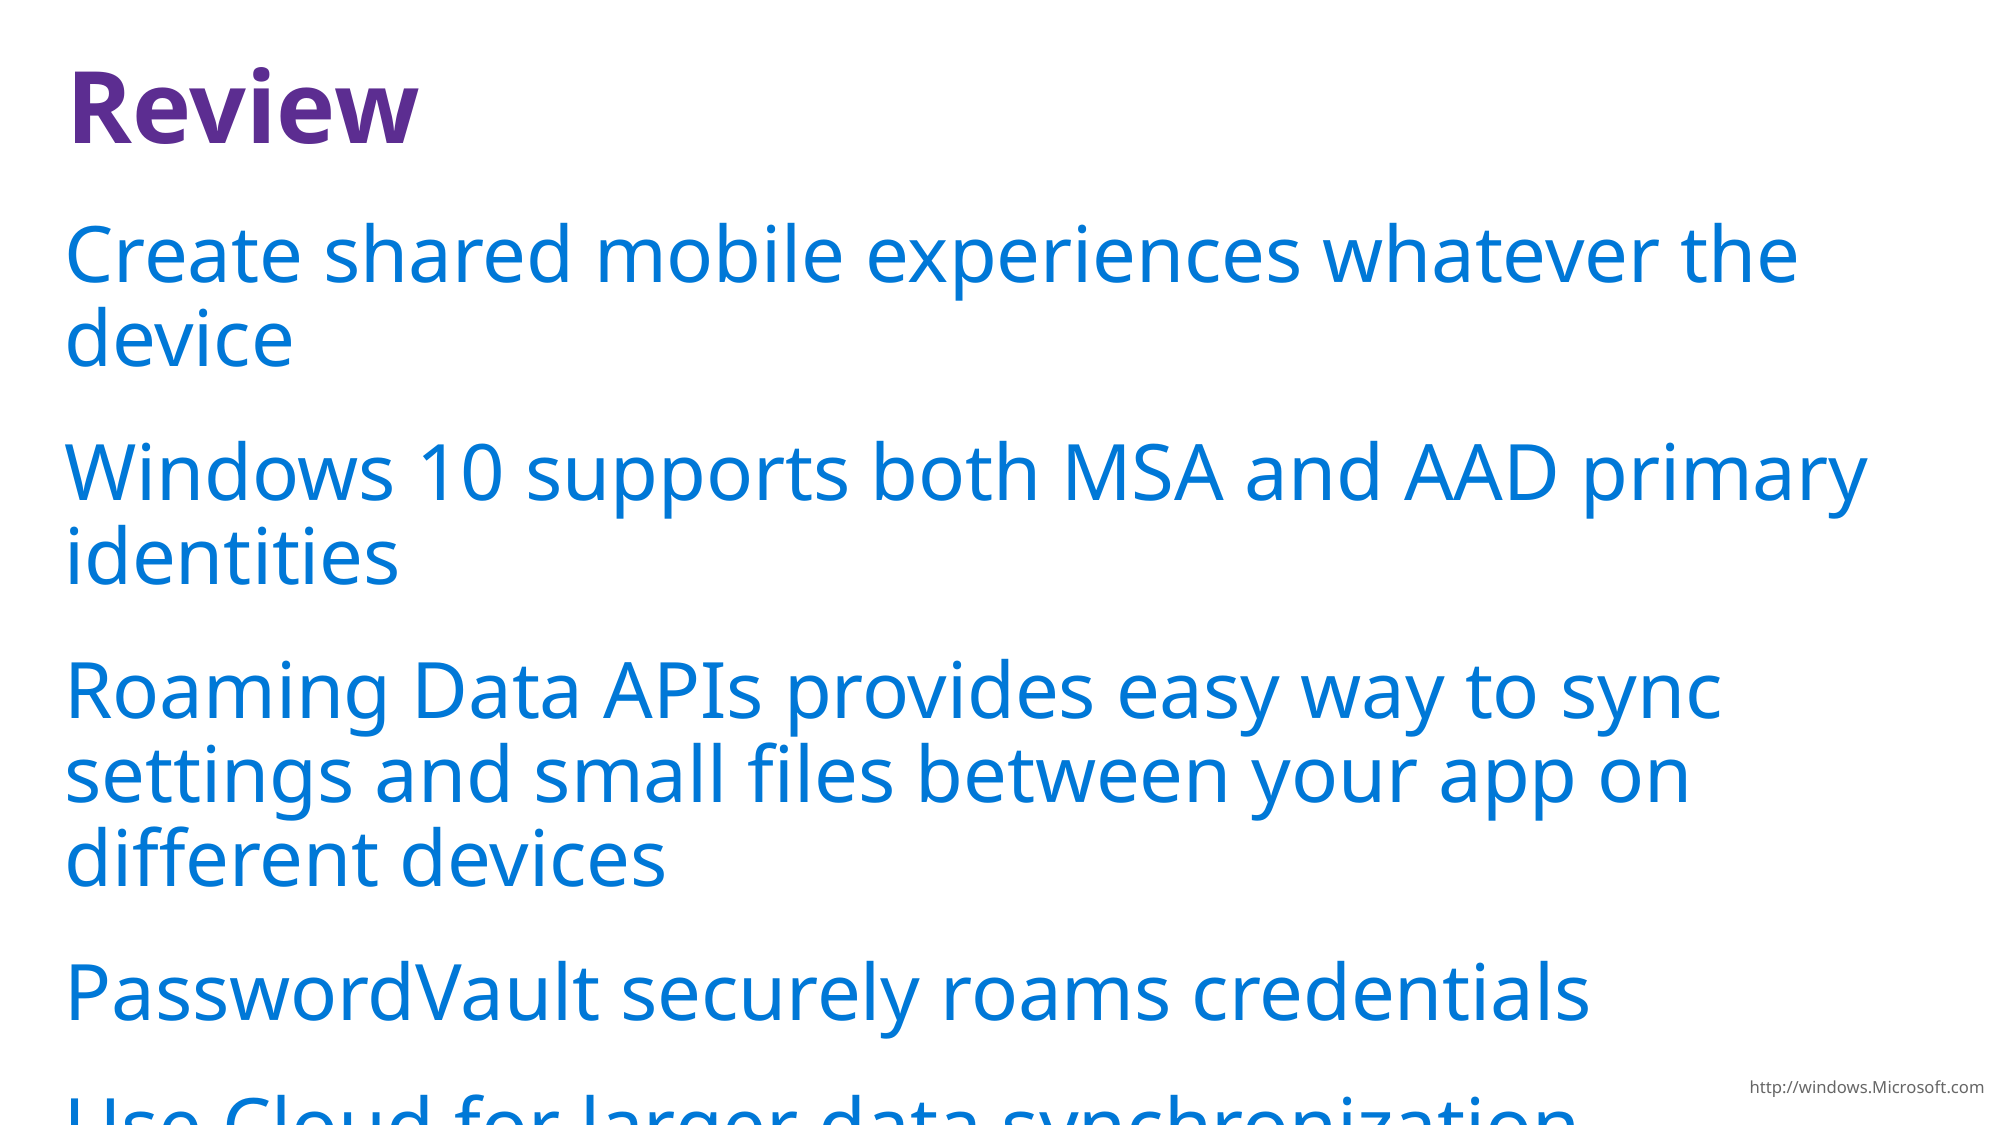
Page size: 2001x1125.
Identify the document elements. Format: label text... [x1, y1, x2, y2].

list Create shared mobile experiences whatever the device Windows 10 supports both MSA and AAD primary identities Roaming Data APIs provides easy way to sync settings and small files between your app on different devices PasswordVault securely roams credentials Use Cloud for larger data synchronization [42, 197, 1960, 1125]
